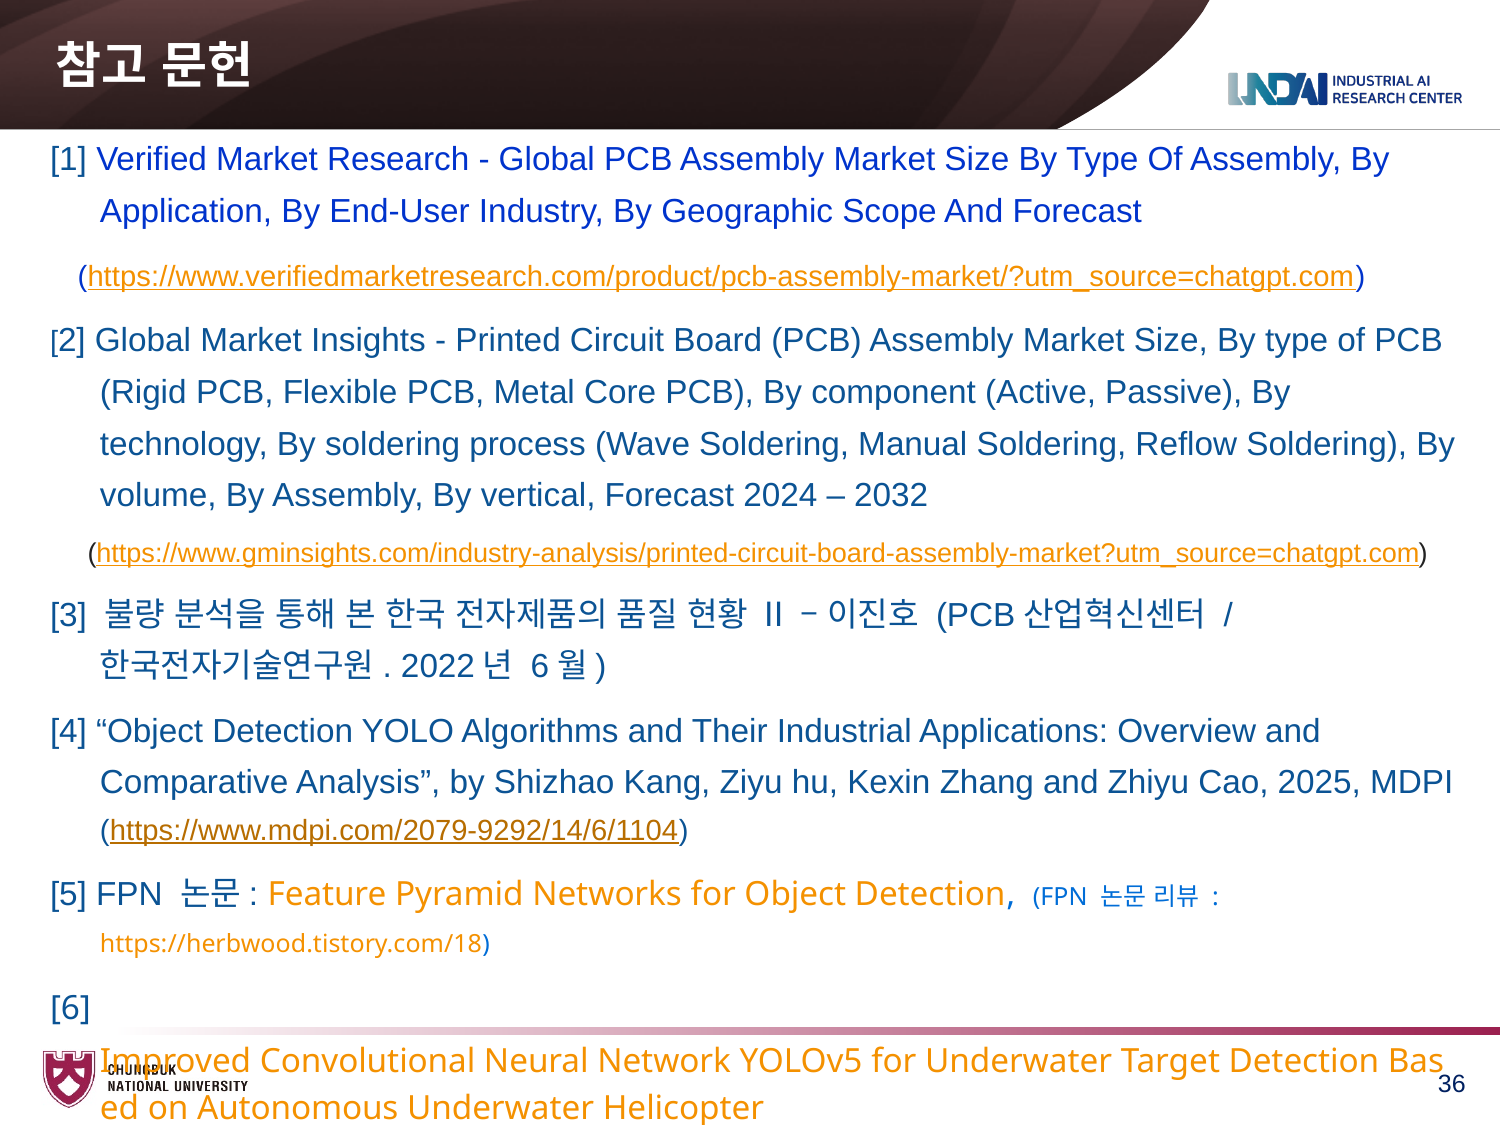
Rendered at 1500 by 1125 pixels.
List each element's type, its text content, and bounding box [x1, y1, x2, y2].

title 참고 문헌 [55, 10, 1375, 116]
text_box [1] Verified Market Research - Global PCB Assembly Market Size By Type Of Assembly, By Application, By End-User Industry, By Geographic Scope And Forecast (https://www.verifiedmarketresearch.com/product/pcb-assembly-market/?utm_source=chatgpt.com) [2] Global Market Insights - Printed Circuit Board (PCB) Assembly Market Size, By type of PCB (Rigid PCB, Flexible PCB, Metal Core PCB), By component (Active, Passive), By technology, By soldering process (Wave Soldering, Manual Soldering, Reflow Soldering), By volume, By Assembly, By vertical, Forecast 2024 – 2032 (https://www.gminsights.com/industry-analysis/printed-circuit-board-assembly-market?utm_source=chatgpt.com) [3] 불량 분석을 통해 본 한국 전자제품의 품질 현황 Ⅱ – 이진호 (PCB산업혁신센터 / 한국전자기술연구원. 2022년 6월) [4] “Object Detection YOLO Algorithms and Their Industrial Applications: Overview and Comparative Analysis”, by Shizhao Kang, Ziyu hu, Kexin Zhang and Zhiyu Cao, 2025, MDPI (https://www.mdpi.com/2079-9292/14/6/1104) [5] FPN 논문: Feature Pyramid Networks for Object Detection, (FPN 논문 리뷰 : https://herbwood.tistory.com/18) [6] Improved Convolutional Neural Network YOLOv5 for Underwater Target Detection Based on Autonomous Underwater Helicopter [49, 125, 1463, 1125]
picture [41, 1049, 49, 1109]
picture [1375, 65, 1468, 111]
